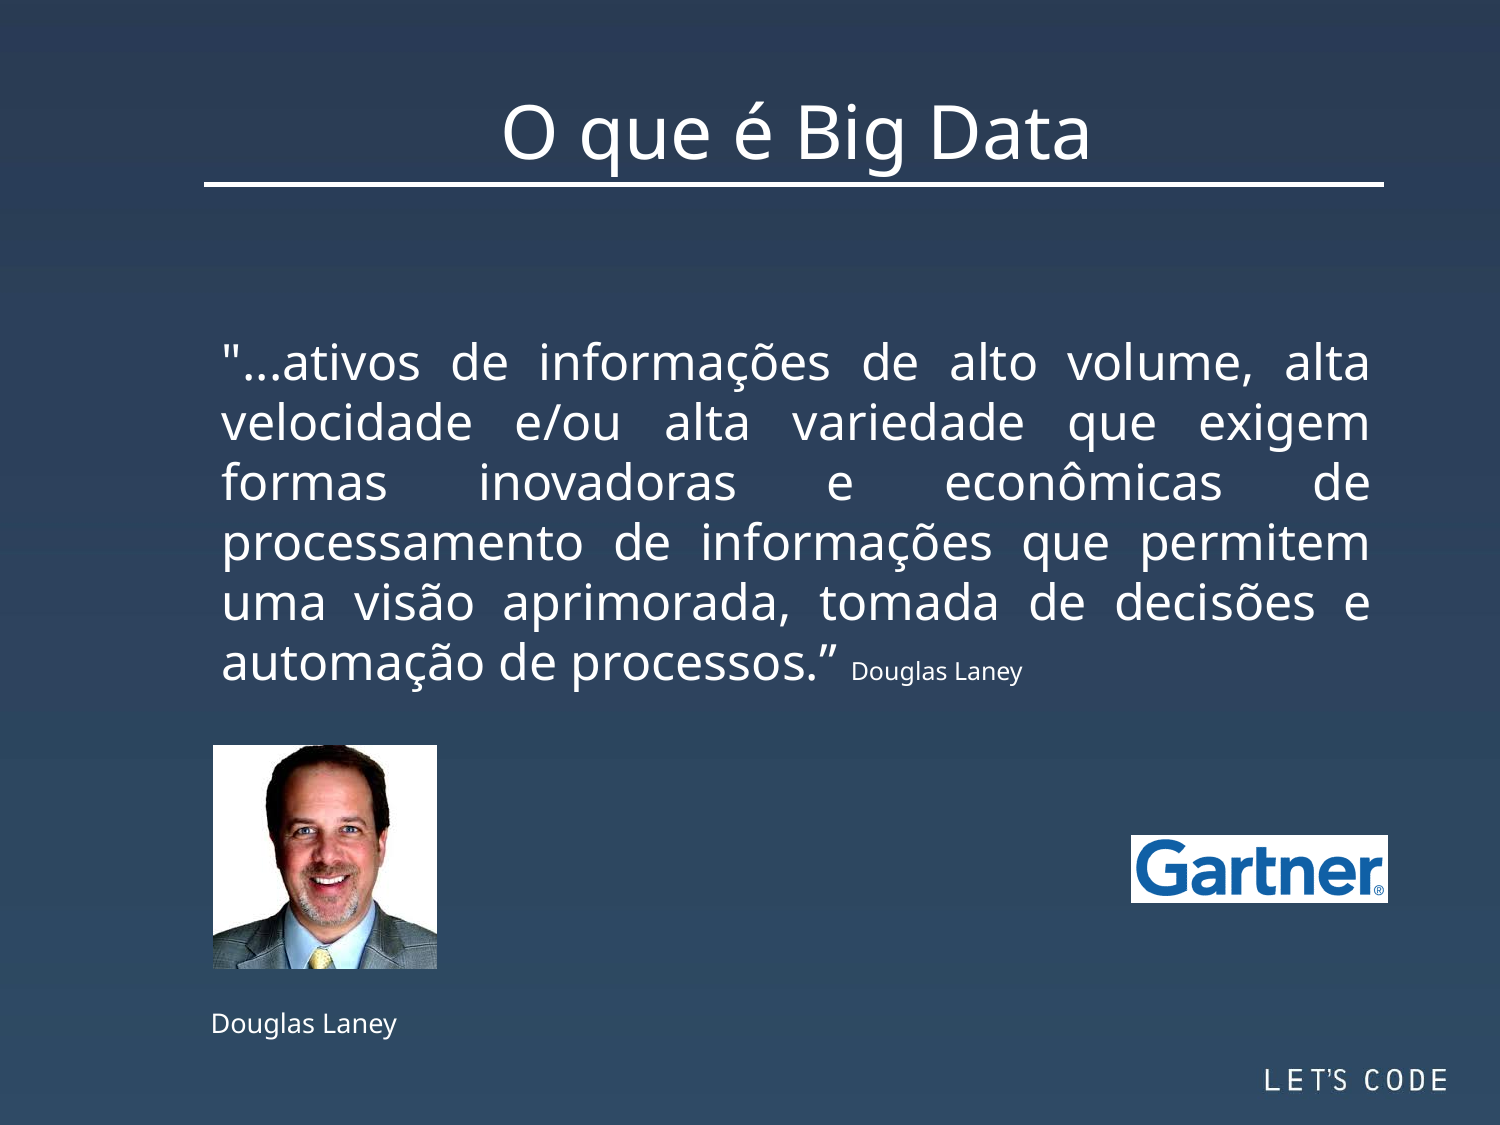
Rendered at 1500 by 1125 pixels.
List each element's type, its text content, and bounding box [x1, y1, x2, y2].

picture [0, 0, 1500, 1125]
text_box O que é Big Data [195, 69, 1399, 168]
text_box "...ativos de informações de alto volume, alta velocidade e/ou alta variedade que exigem formas inovadoras e econômicas de processamento de informações que permitem uma visão aprimorada, tomada de decisões e automação de processos.” Douglas Laney [206, 315, 1388, 739]
text_box Douglas Laney [195, 991, 437, 1045]
